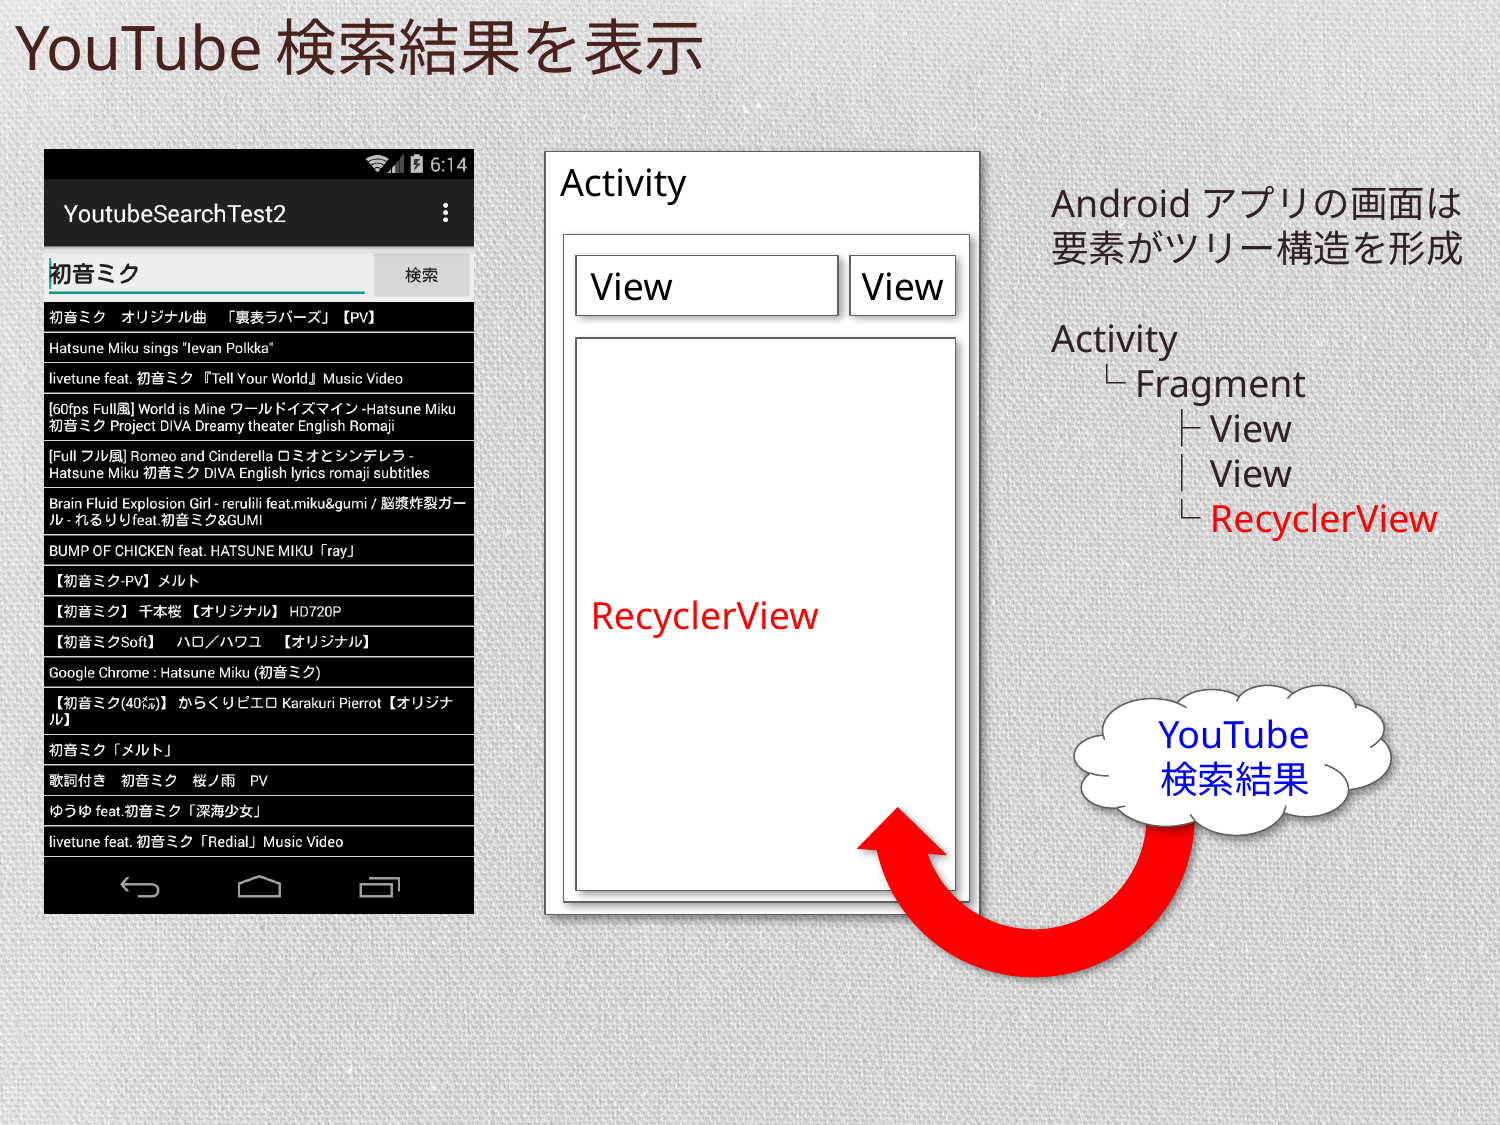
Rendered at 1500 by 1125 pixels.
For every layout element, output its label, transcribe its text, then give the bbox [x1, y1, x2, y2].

title YouTube検索結果を表示 [0, 1, 1500, 91]
text_box YouTube 検索結果 [1073, 684, 1393, 837]
text_box Activity [544, 151, 981, 915]
text_box View [575, 255, 839, 316]
text_box Androidアプリの画面は 要素がツリー構造を形成 Activity └Fragment ├View │View └RecyclerView [1036, 173, 1479, 548]
text_box View [849, 255, 956, 316]
text_box Fragment [563, 234, 970, 903]
picture [44, 149, 475, 914]
text_box [855, 806, 1195, 979]
text_box RecyclerView [575, 337, 956, 891]
